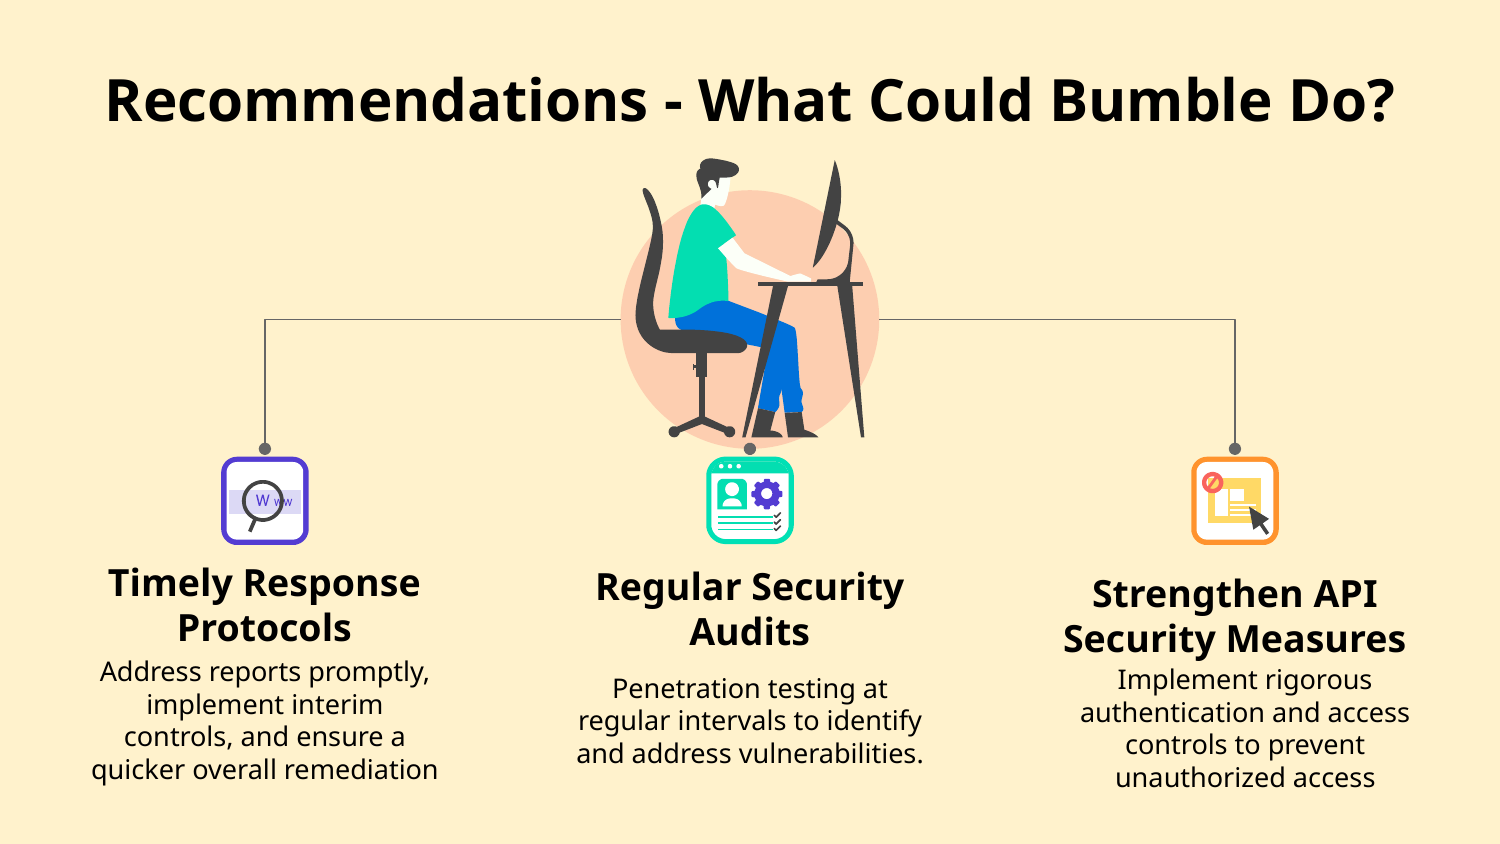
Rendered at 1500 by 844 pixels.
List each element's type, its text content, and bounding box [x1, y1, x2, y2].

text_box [620, 158, 880, 450]
title Recommendations - What Could Bumble Do? [75, 67, 1425, 129]
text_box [1027, 573, 1464, 783]
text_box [377, 206, 508, 563]
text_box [1180, 448, 1290, 553]
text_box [210, 448, 320, 553]
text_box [74, 576, 456, 782]
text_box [879, 319, 1236, 450]
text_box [559, 580, 941, 794]
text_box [695, 448, 805, 553]
